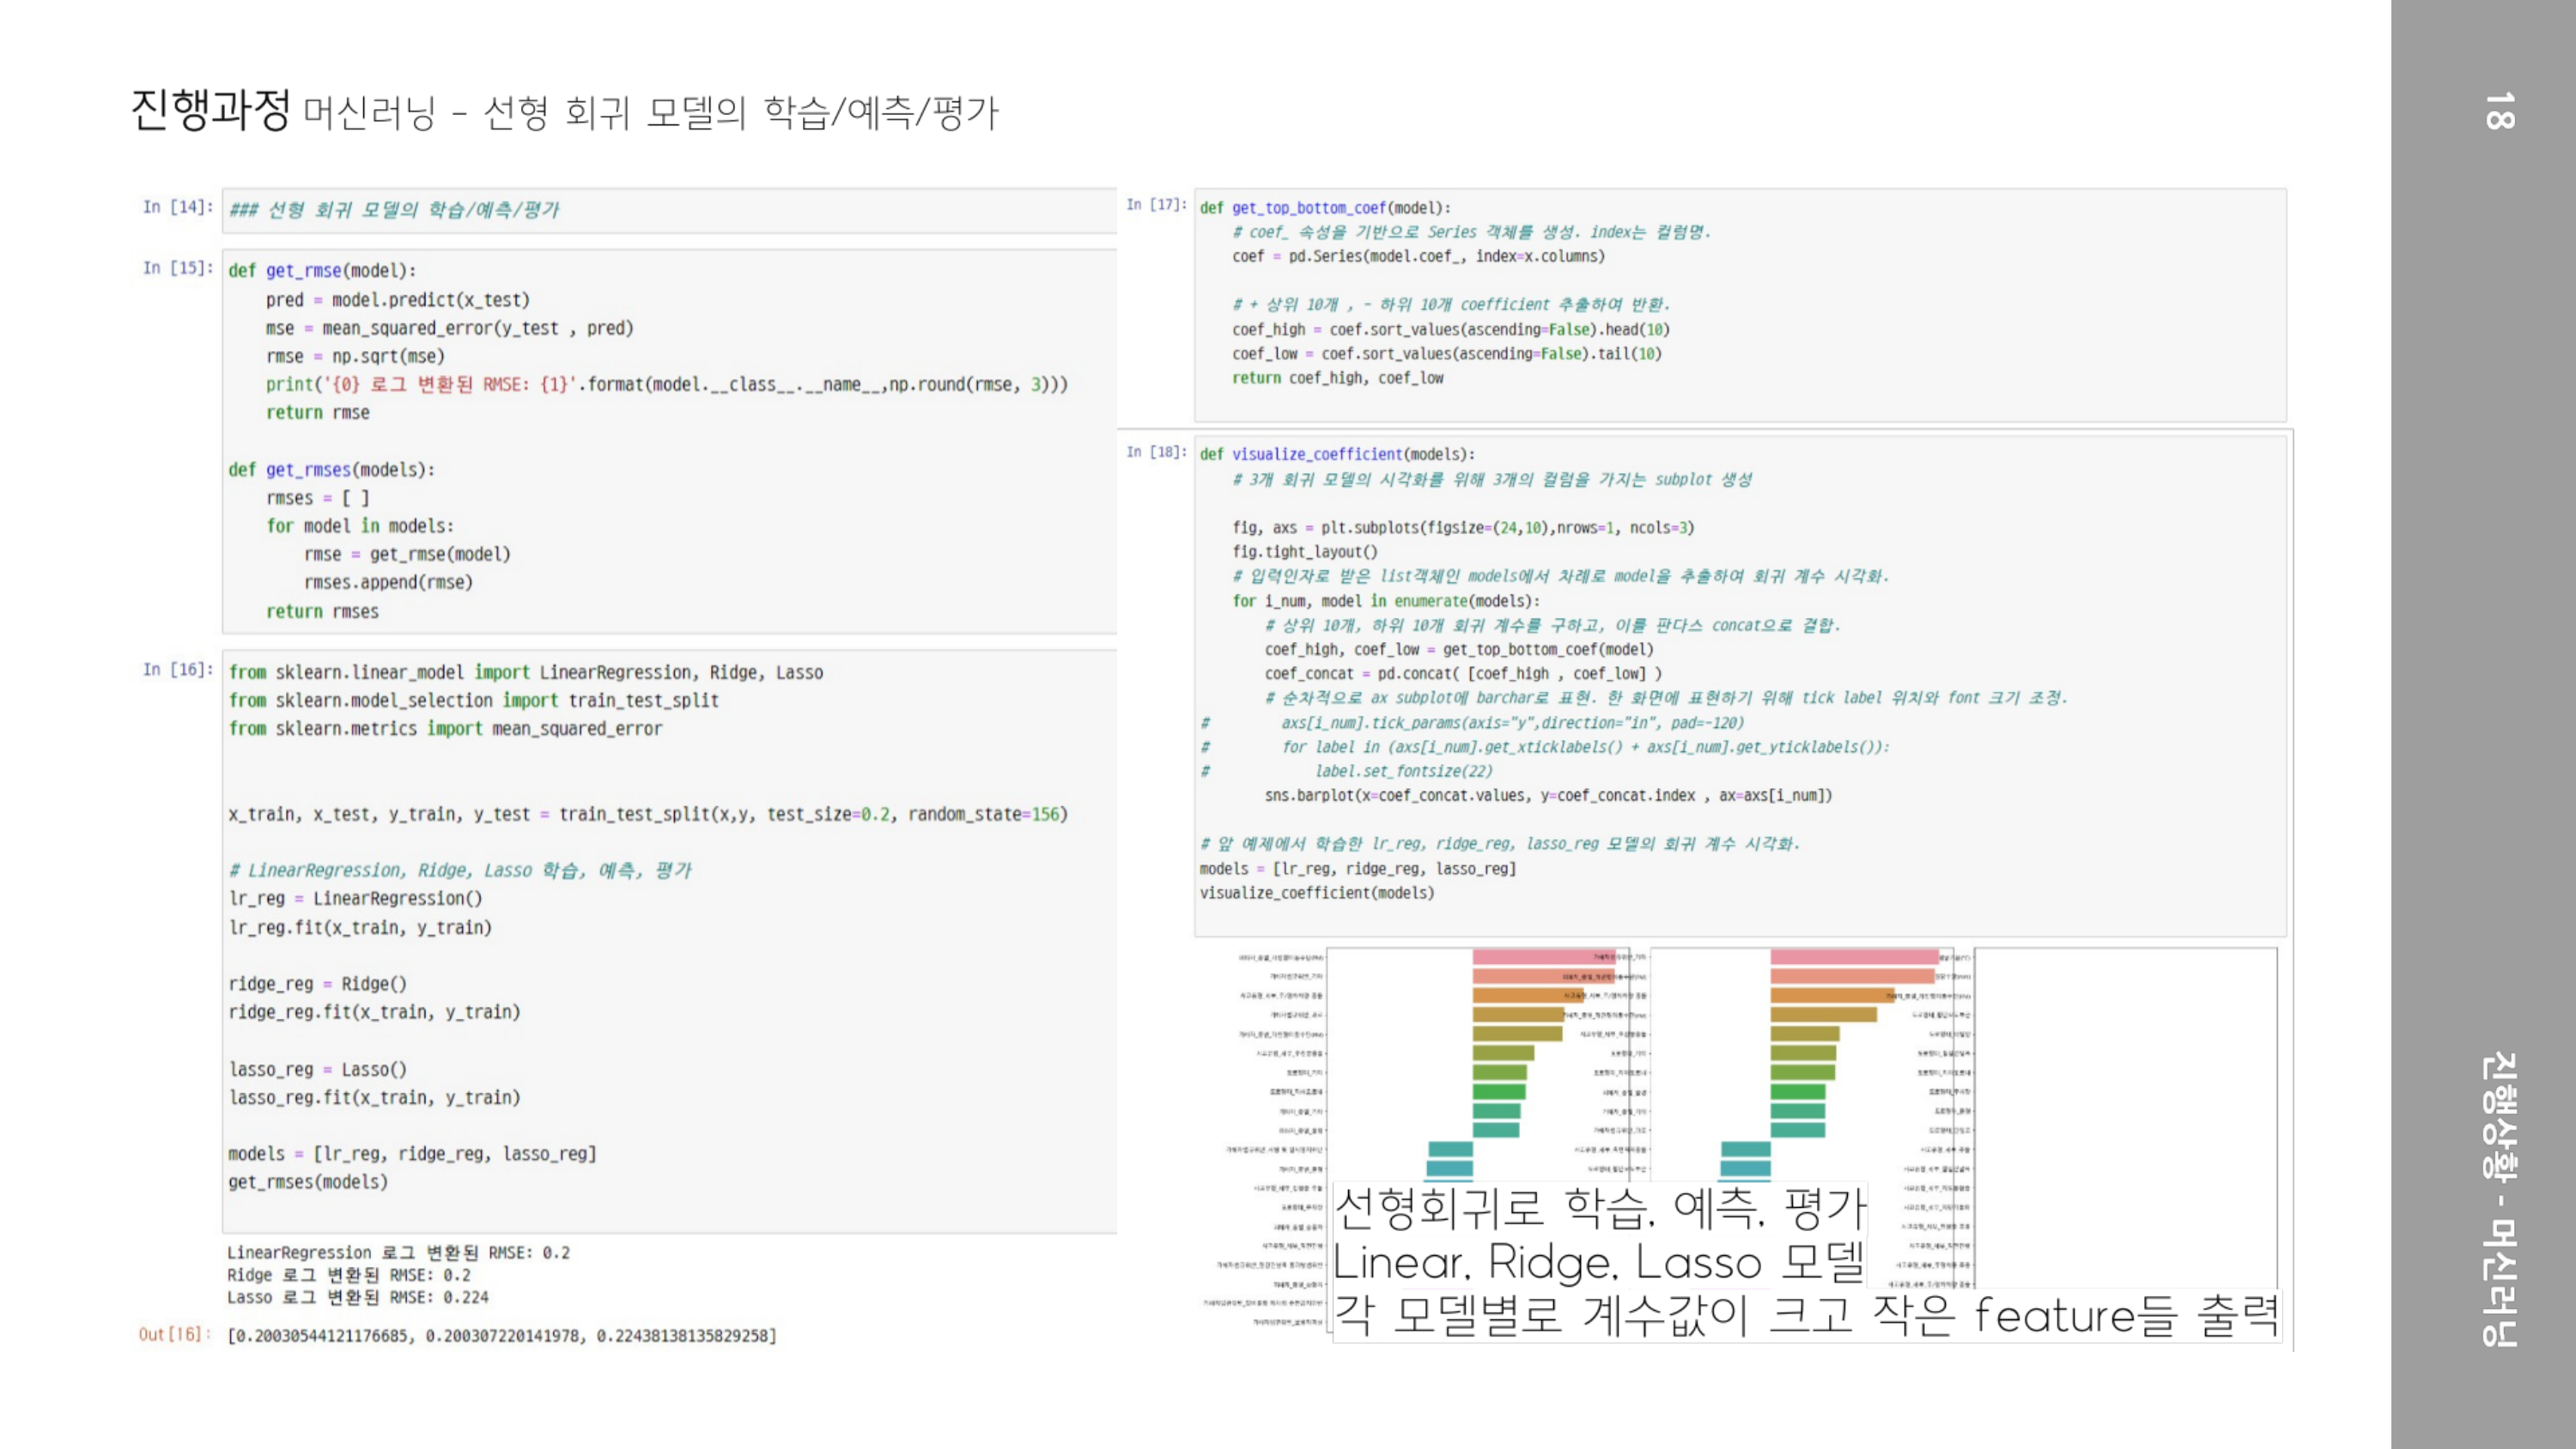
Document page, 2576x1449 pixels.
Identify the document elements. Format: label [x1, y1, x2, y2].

text_box [129, 176, 1115, 1352]
text_box [2391, 0, 2576, 1449]
text_box [2474, 88, 2527, 1352]
text_box [1116, 176, 2294, 1352]
picture [123, 76, 1018, 151]
picture [1327, 1173, 2304, 1365]
